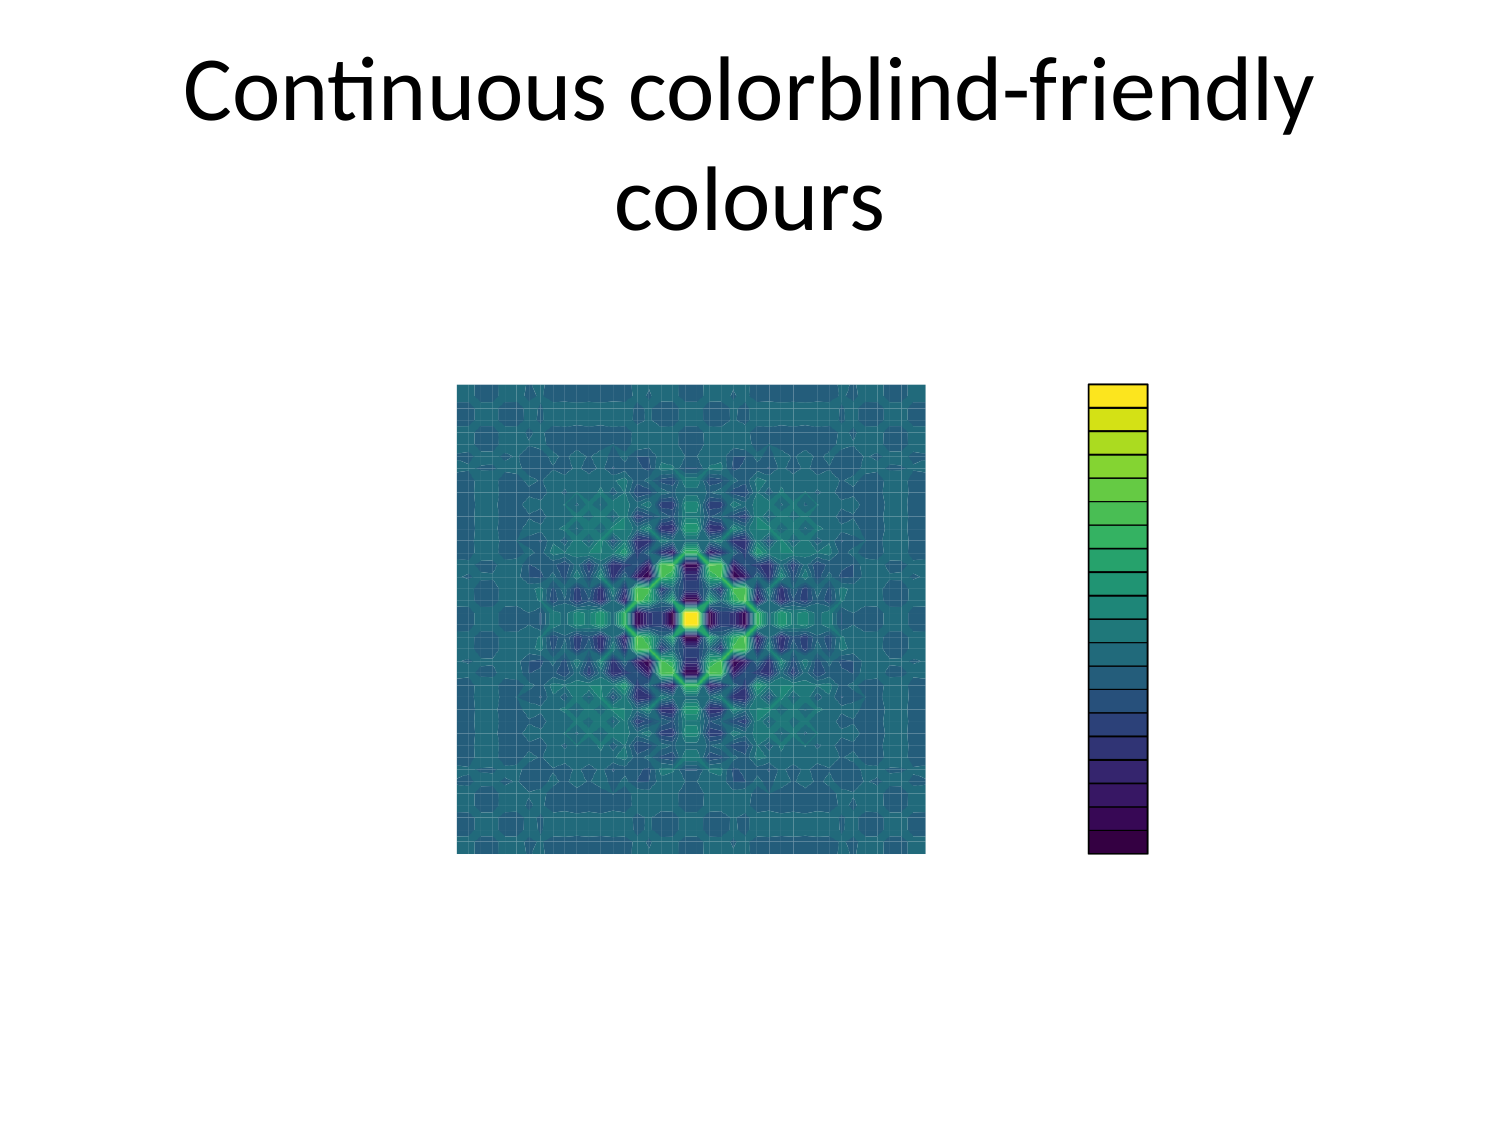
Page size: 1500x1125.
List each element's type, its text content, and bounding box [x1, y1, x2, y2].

title Continuous colorblind-friendly colours [75, 45, 1425, 233]
picture [230, 262, 1269, 1005]
